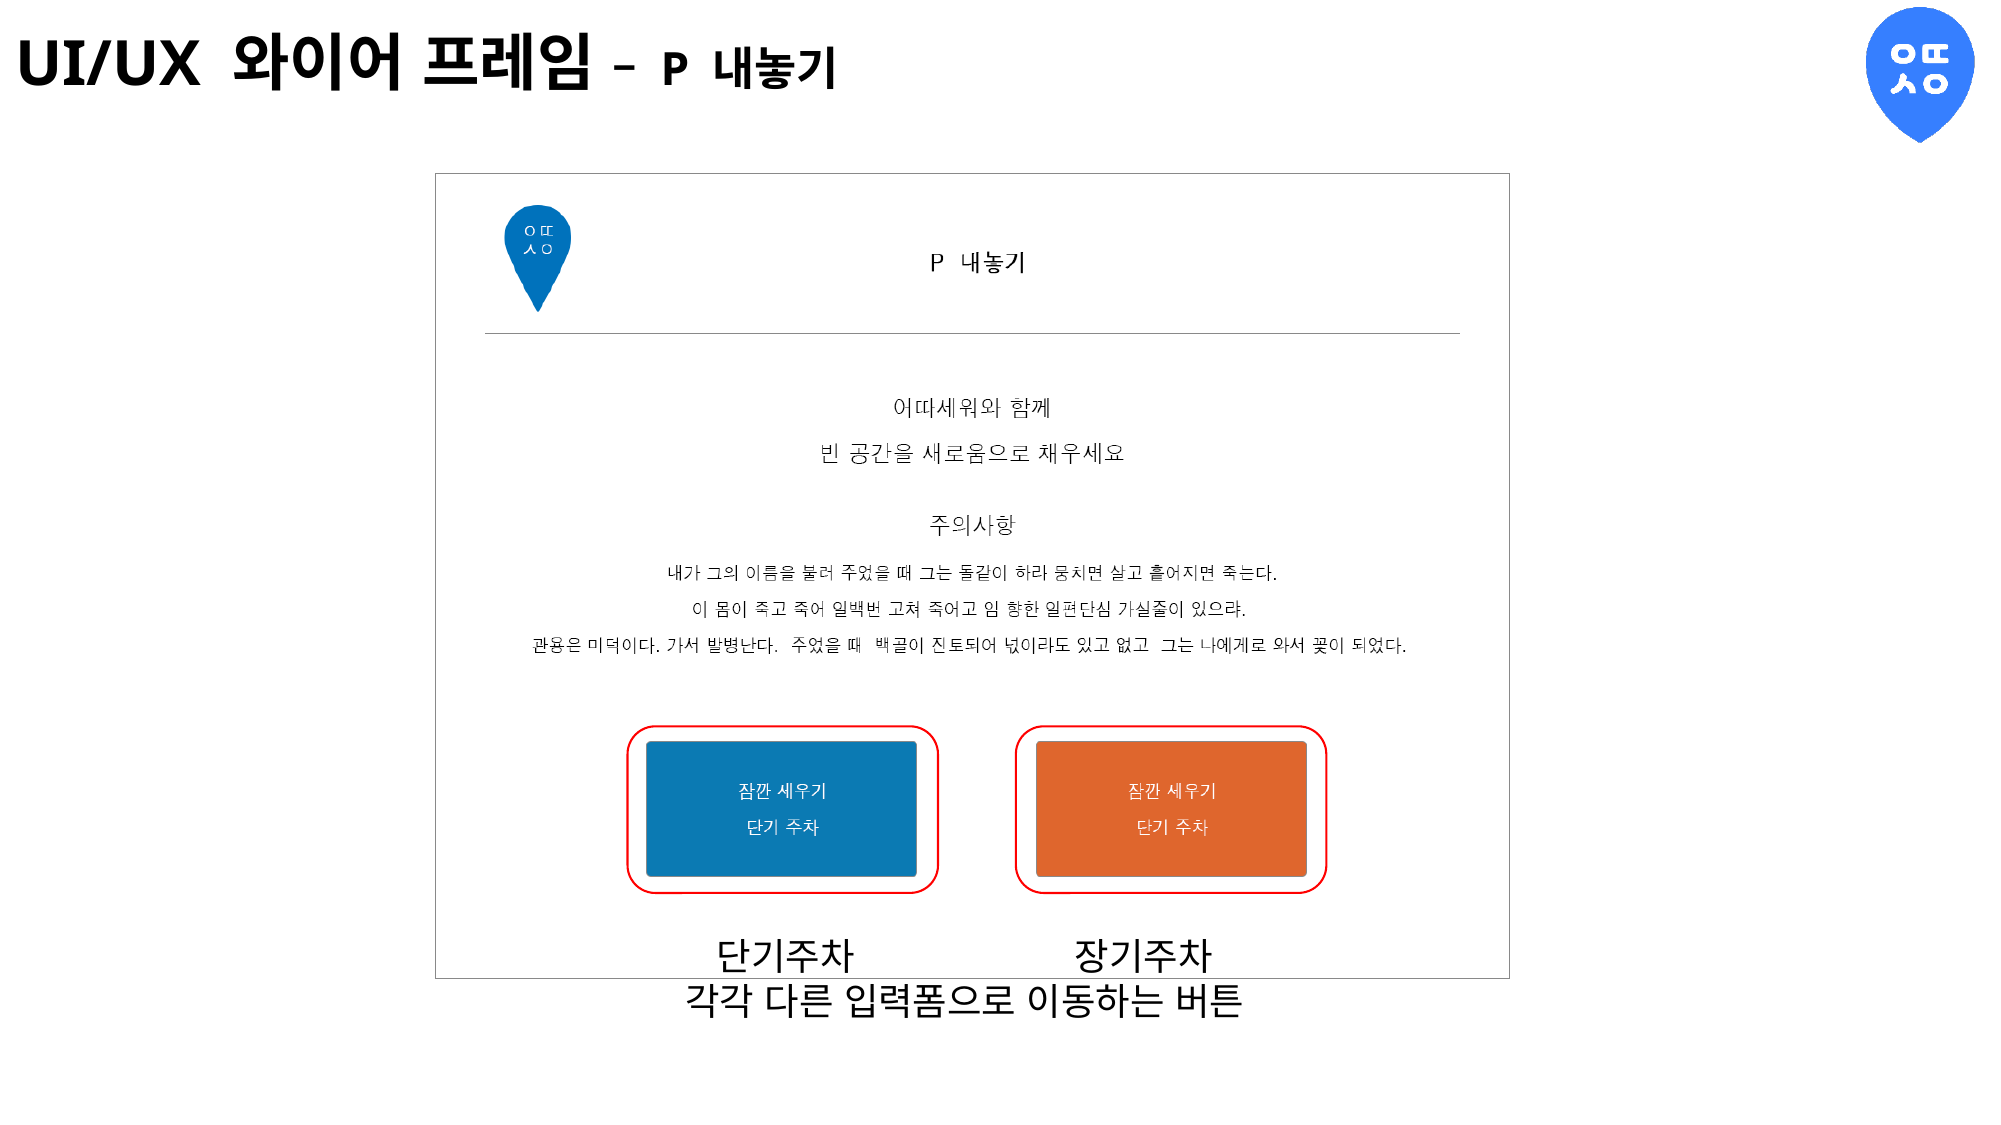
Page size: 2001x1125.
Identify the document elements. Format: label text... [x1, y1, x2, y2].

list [430, 168, 1514, 983]
text_box 단기주차 장기주차 각각 다른 입력폼으로 이동하는 버튼 [551, 983, 1379, 1031]
picture [1838, 0, 2000, 155]
text_box UI/UX 와이어 프레임 – P 내놓기 [0, 0, 1726, 136]
